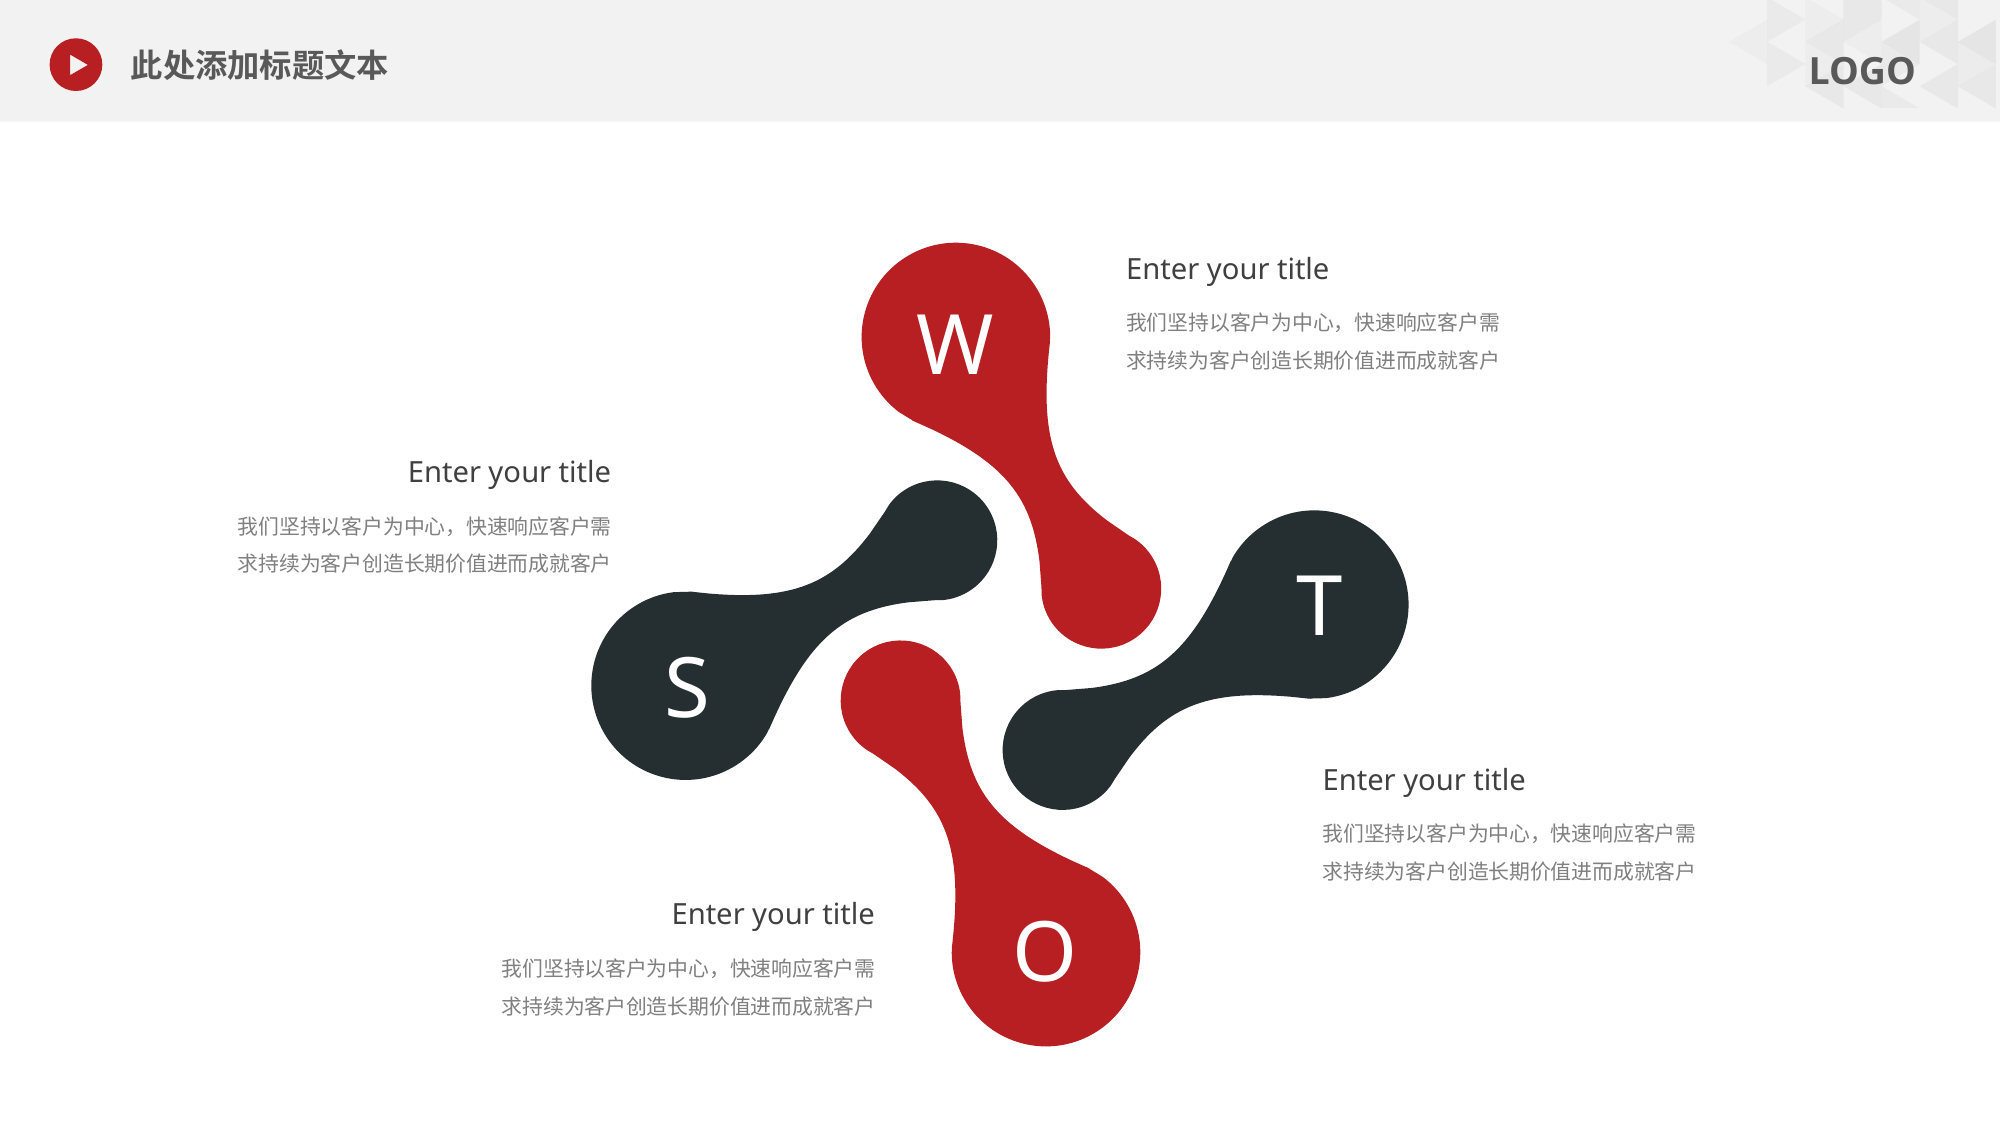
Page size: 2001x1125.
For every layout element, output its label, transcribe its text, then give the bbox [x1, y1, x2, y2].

text_box Enter your title 我们坚持以客户为中心，快速响应客户需求持续为客户创造长期价值进而成就客户 [474, 871, 890, 1026]
text_box [860, 241, 1163, 650]
text_box W [916, 284, 995, 399]
text_box Enter your title 我们坚持以客户为中心，快速响应客户需求持续为客户创造长期价值进而成就客户 [210, 428, 627, 584]
text_box [839, 639, 1142, 1048]
text_box Enter your title 我们坚持以客户为中心，快速响应客户需求持续为客户创造长期价值进而成就客户 [1307, 736, 1724, 891]
text_box [590, 479, 999, 781]
text_box [1001, 509, 1410, 811]
text_box S [664, 626, 711, 742]
text_box Enter your title 我们坚持以客户为中心，快速响应客户需求持续为客户创造长期价值进而成就客户 [1111, 225, 1527, 380]
list 此处添加标题文本 [115, 42, 1337, 93]
text_box O [1012, 891, 1078, 1006]
text_box T [1295, 545, 1343, 660]
